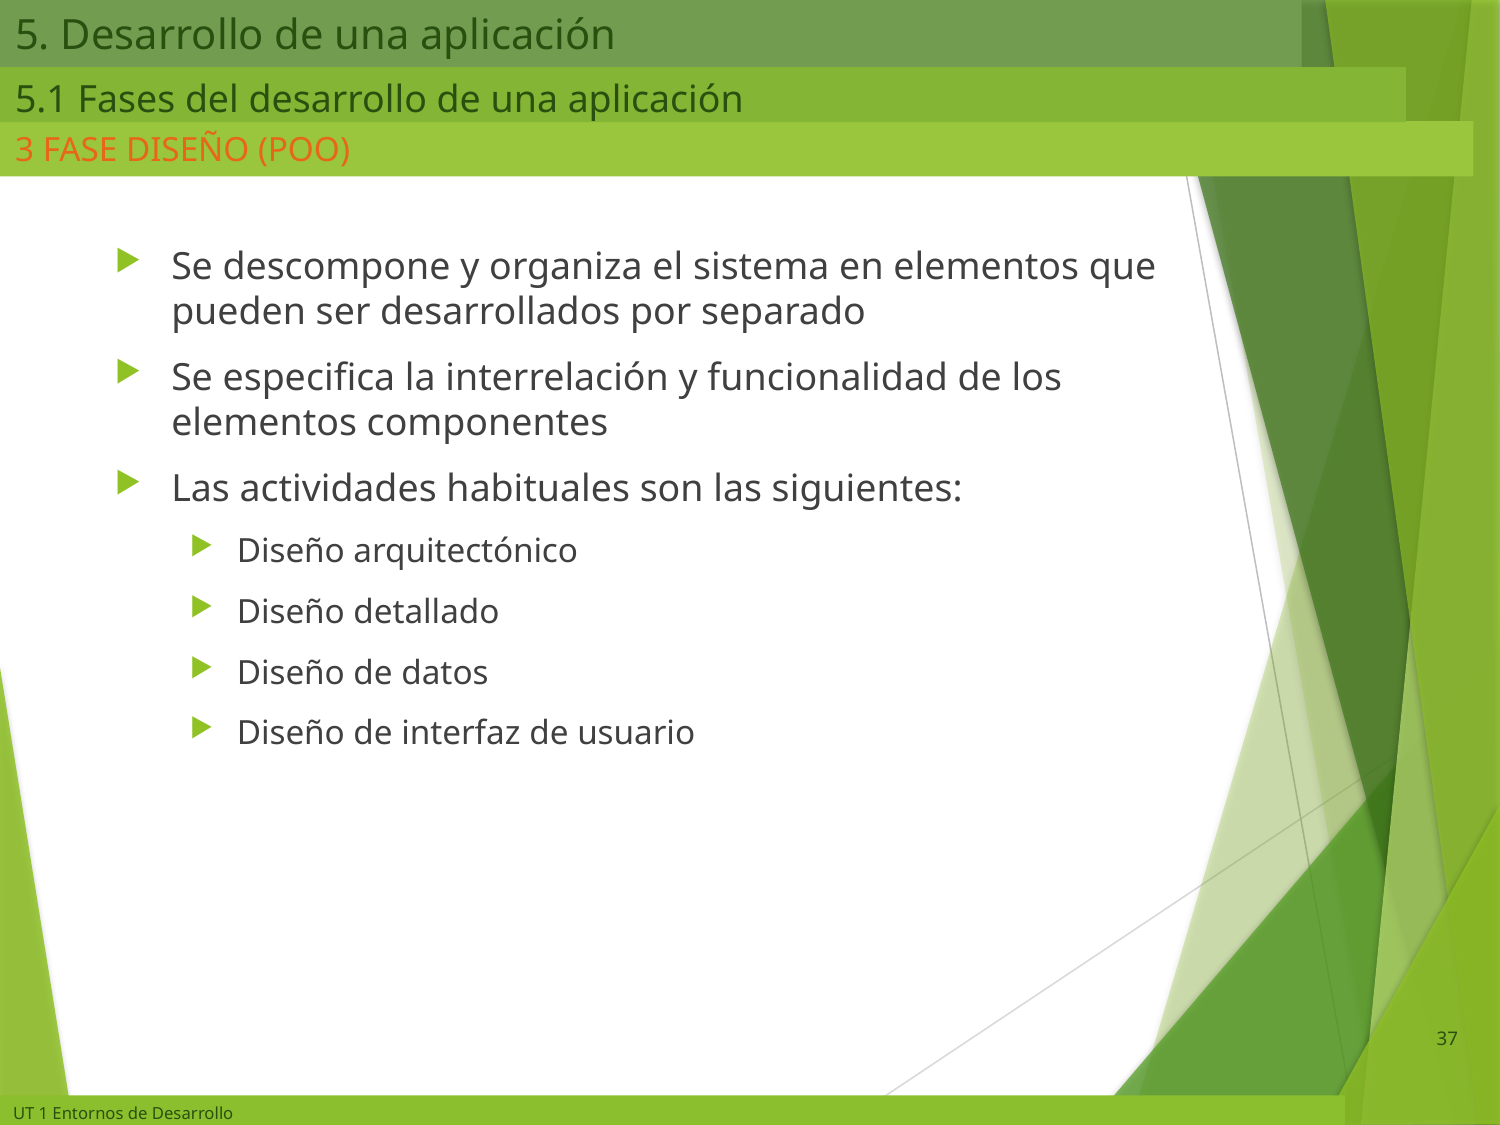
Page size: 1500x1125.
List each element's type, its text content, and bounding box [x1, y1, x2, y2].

slide_number 37 [1389, 1009, 1474, 1070]
title 5. Desarrollo de una aplicación [0, 0, 1302, 67]
list 5.1 Fases del desarrollo de una aplicación [0, 67, 1406, 123]
text_box Se descompone y organiza el sistema en elementos que pueden ser desarrollados por separado Se especifica la interrelación y funcionalidad de los elementos componentes Las actividades habituales son las siguientes: Diseño arquitectónico Diseño detallado Diseño de datos Diseño de interfaz de usuario [99, 234, 1248, 991]
list 3 FASE DISEÑO (POO) [0, 121, 1474, 177]
